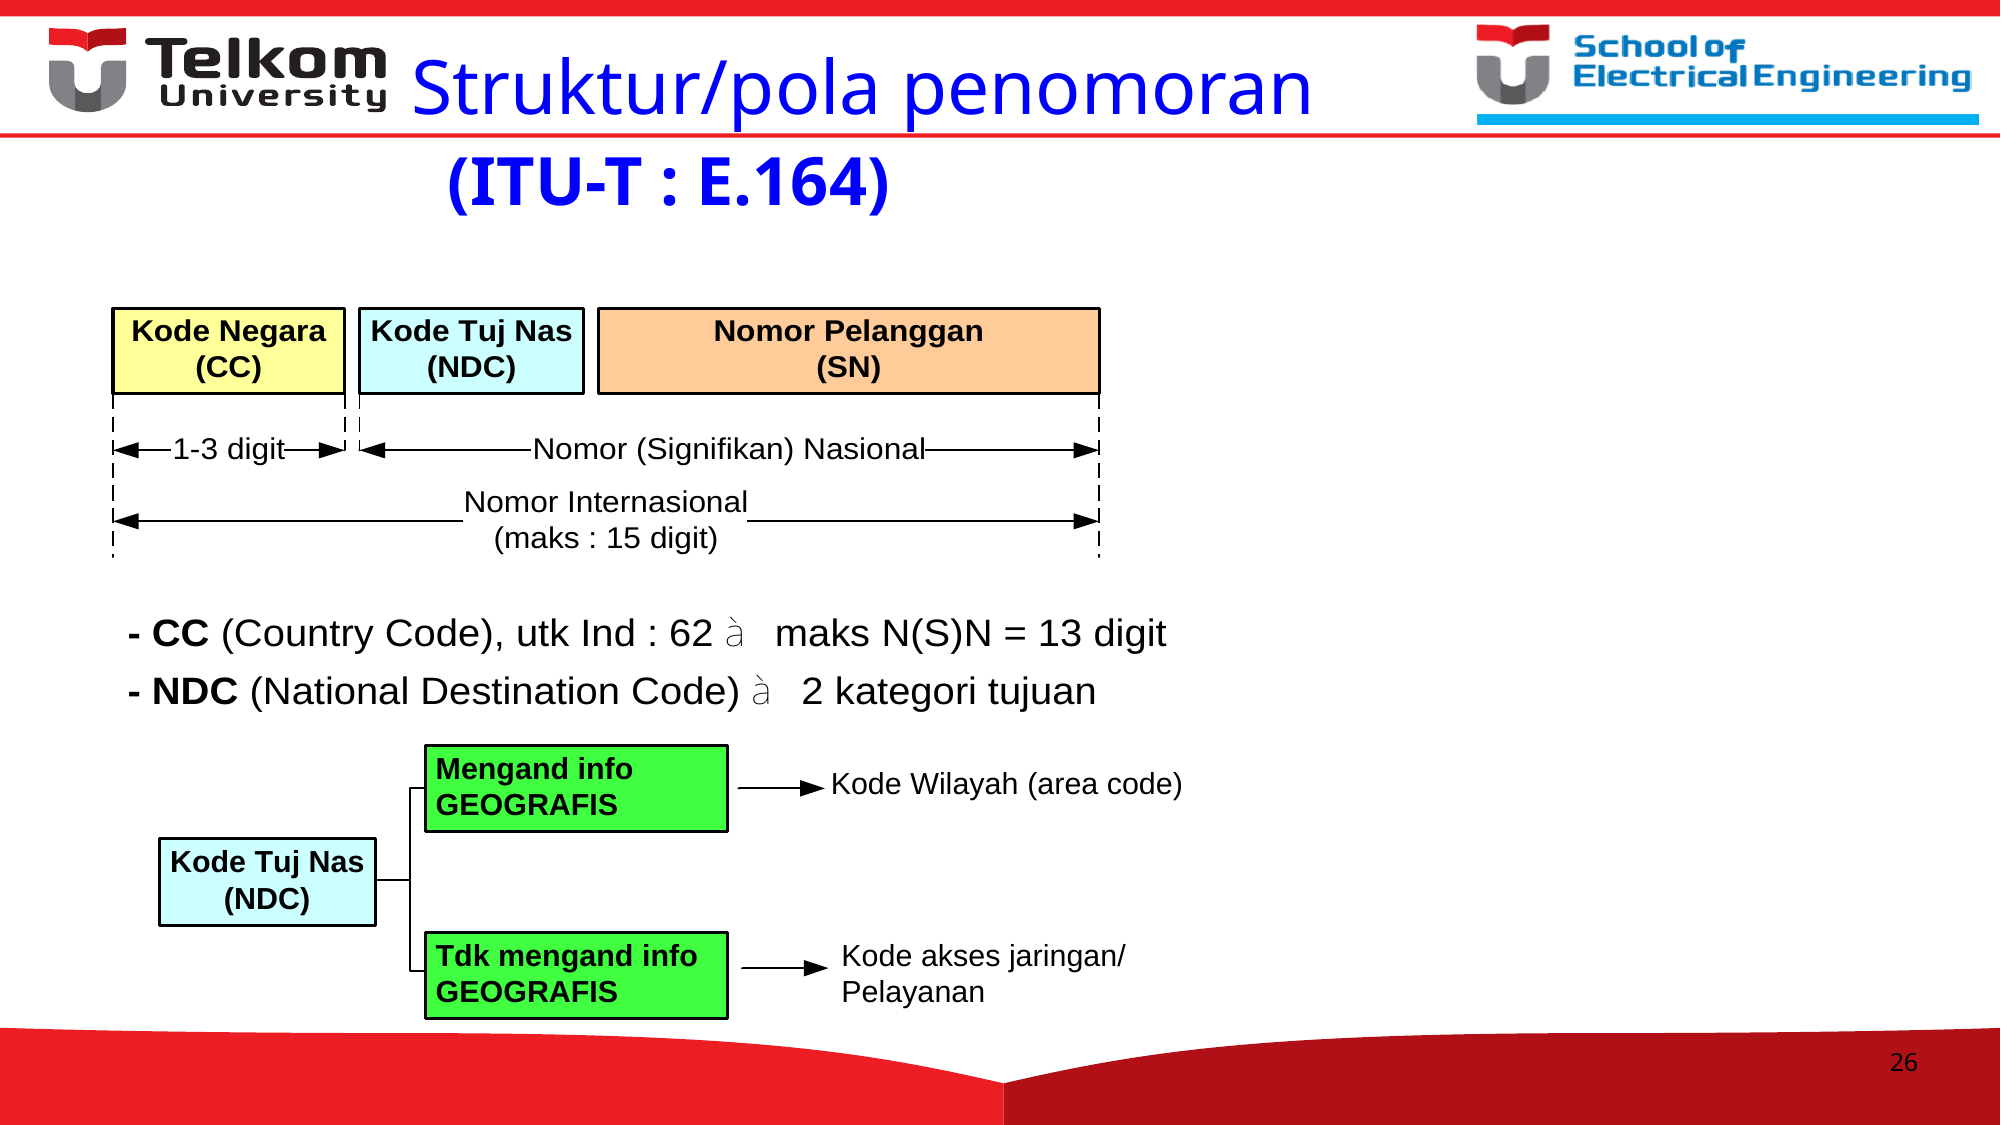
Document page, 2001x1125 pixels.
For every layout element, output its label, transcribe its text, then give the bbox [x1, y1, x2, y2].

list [124, 603, 1171, 719]
picture [1862, 24, 1979, 114]
text_box (ITU-T : E.164) [432, 145, 925, 208]
slide_number 26 [1517, 1024, 1934, 1103]
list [153, 739, 1205, 1025]
text_box Struktur/pola penomoran [396, 24, 1862, 145]
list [82, 302, 1130, 562]
